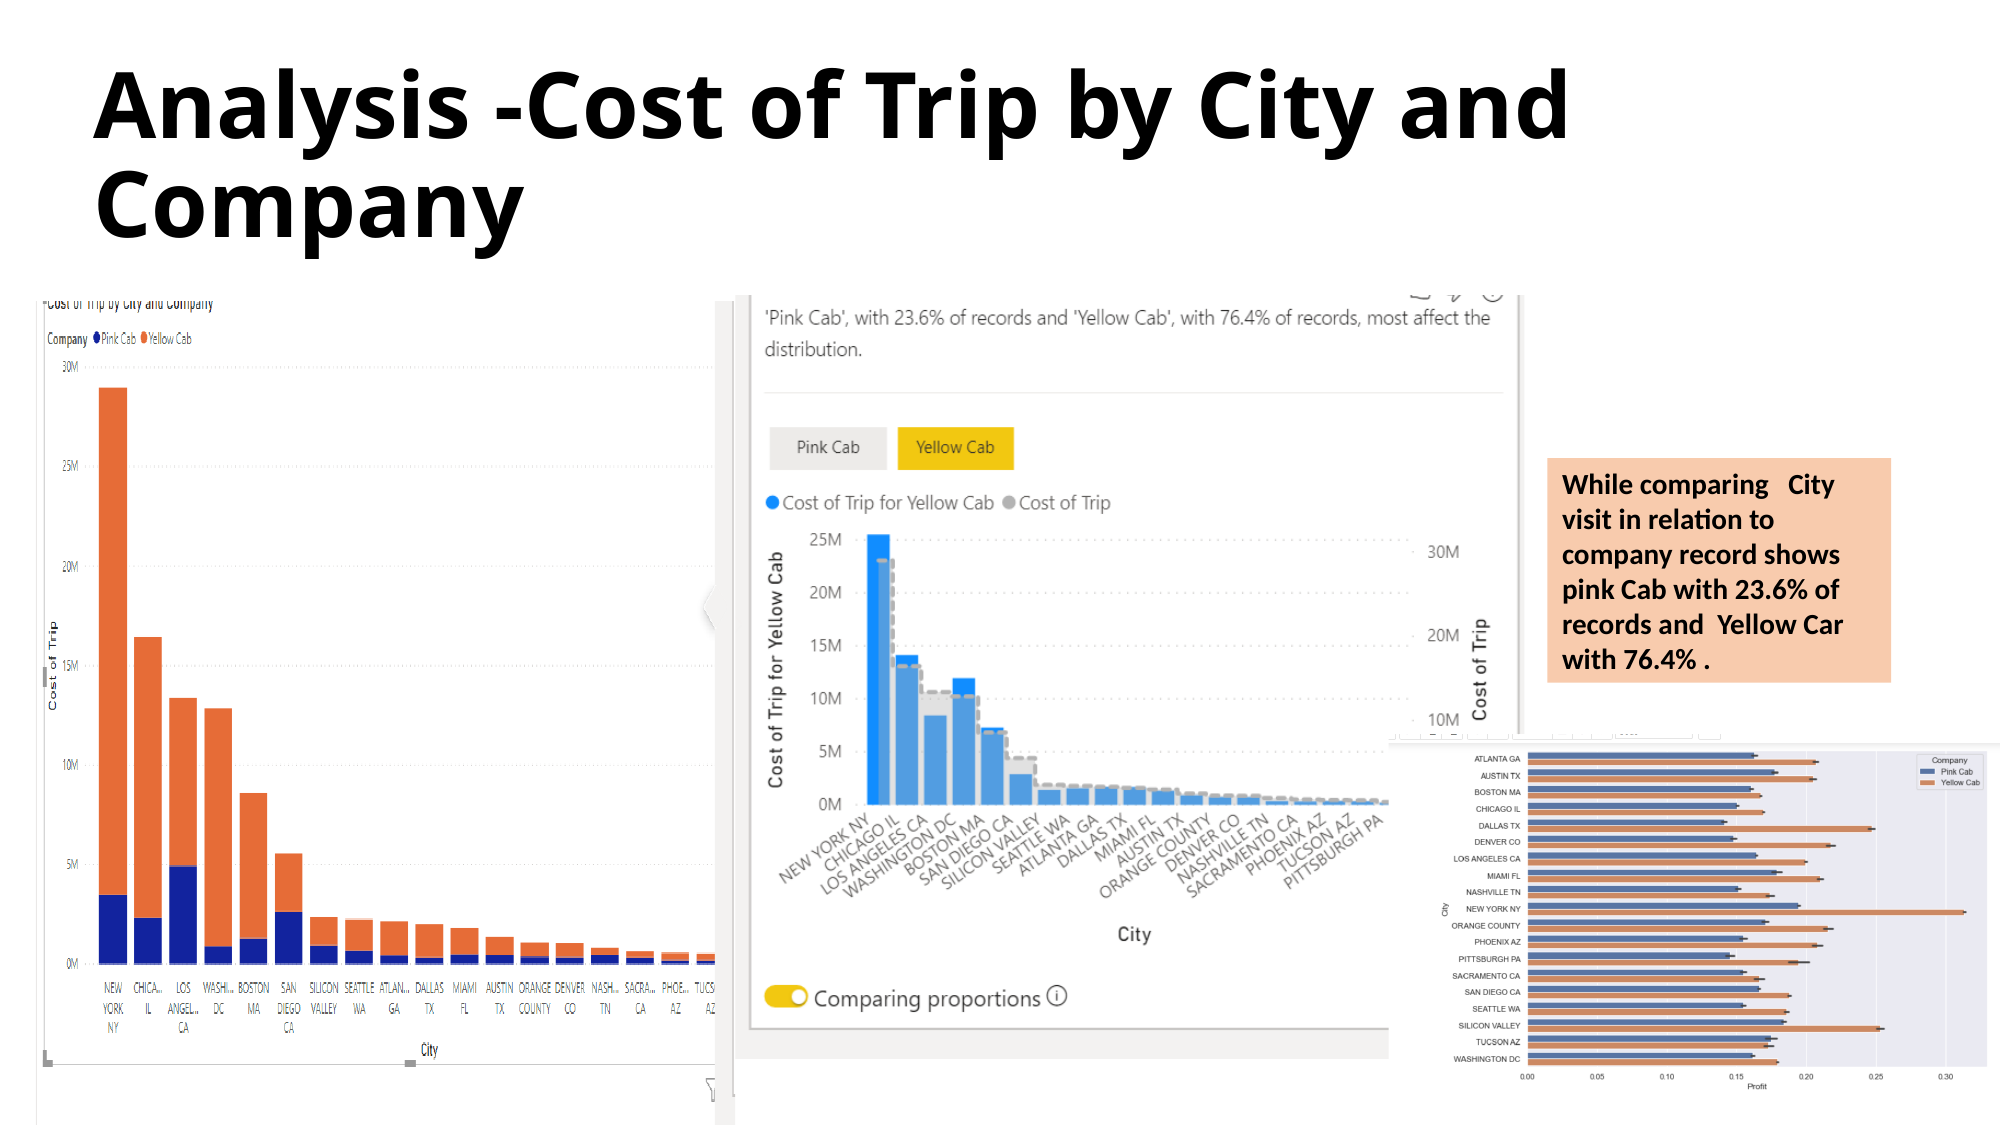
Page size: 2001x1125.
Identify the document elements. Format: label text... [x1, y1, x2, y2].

title Analysis -Cost of Trip by City and Company [78, 39, 1863, 278]
text_box While comparing City visit in relation to company record shows pink Cab with 23.6% of records and Yellow Car with 76.4% . [1547, 458, 1892, 683]
picture [35, 295, 2000, 1125]
